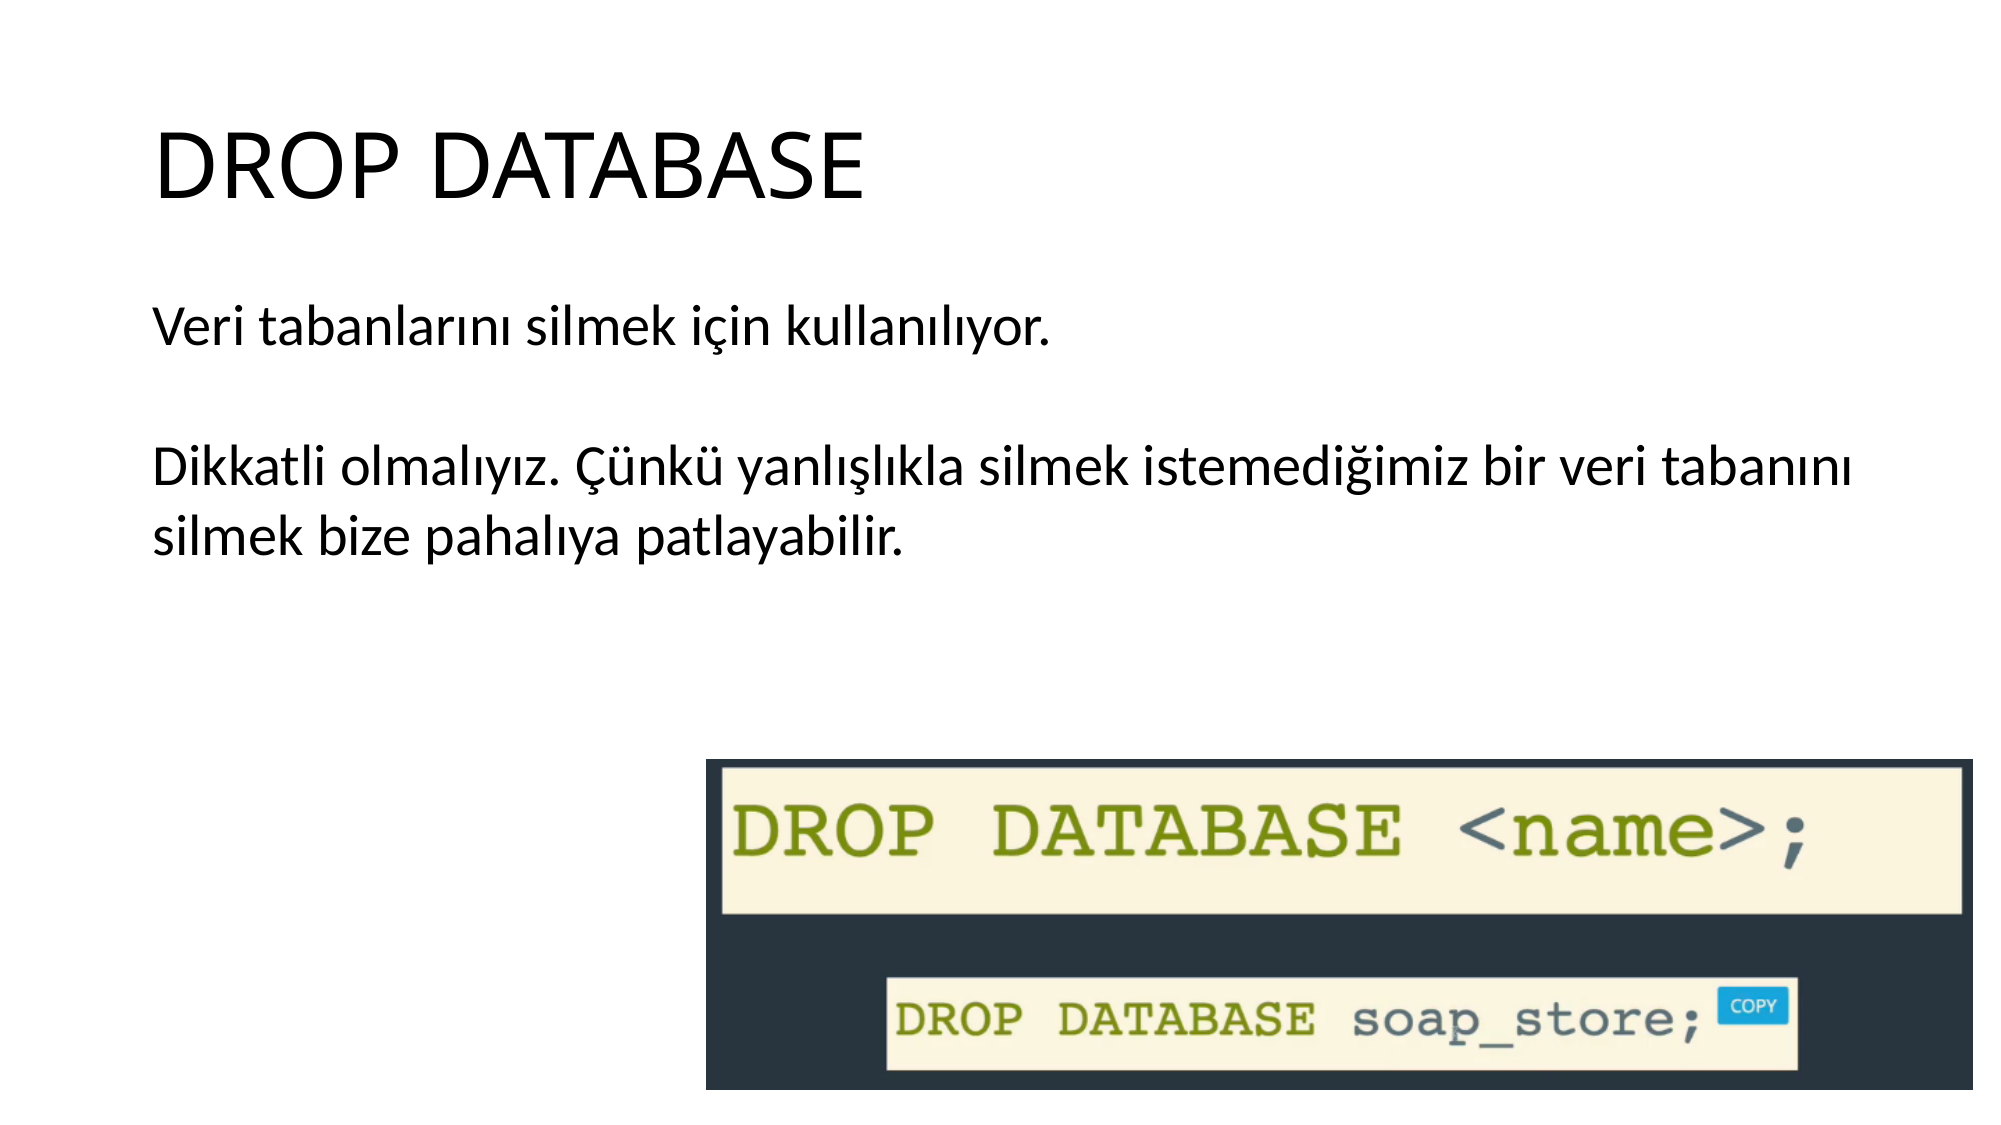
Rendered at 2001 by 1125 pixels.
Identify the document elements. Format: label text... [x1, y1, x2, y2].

title DROP DATABASE [137, 59, 1863, 278]
text_box Veri tabanlarını silmek için kullanılıyor. Dikkatli olmalıyız. Çünkü yanlışlıkla silmek istemediğimiz bir veri tabanını silmek bize pahalıya patlayabilir. [137, 279, 1914, 575]
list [706, 759, 1973, 1090]
